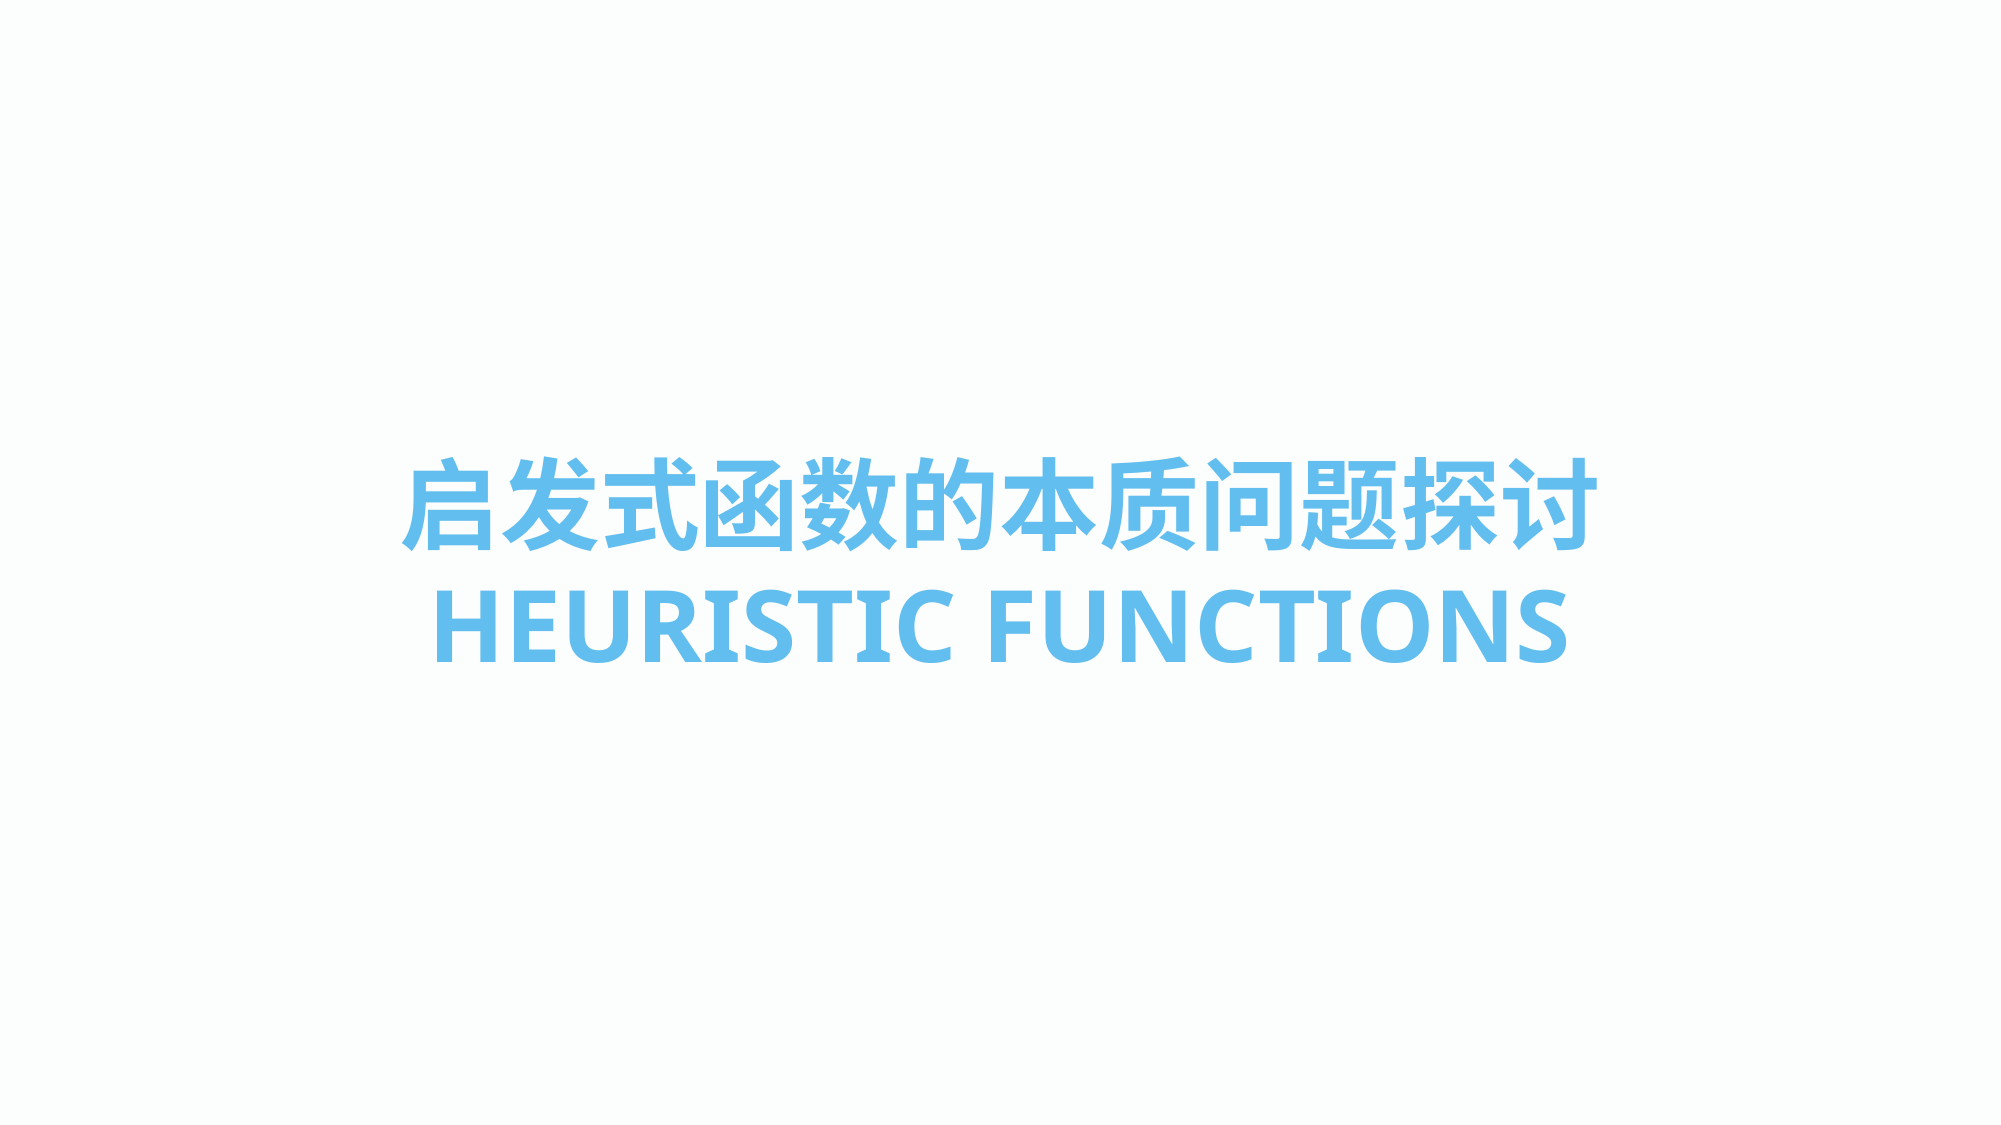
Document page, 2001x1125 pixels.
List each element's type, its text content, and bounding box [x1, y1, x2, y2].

text_box 启发式函数的本质问题探讨 HEURISTIC FUNCTIONS [66, 468, 1934, 657]
